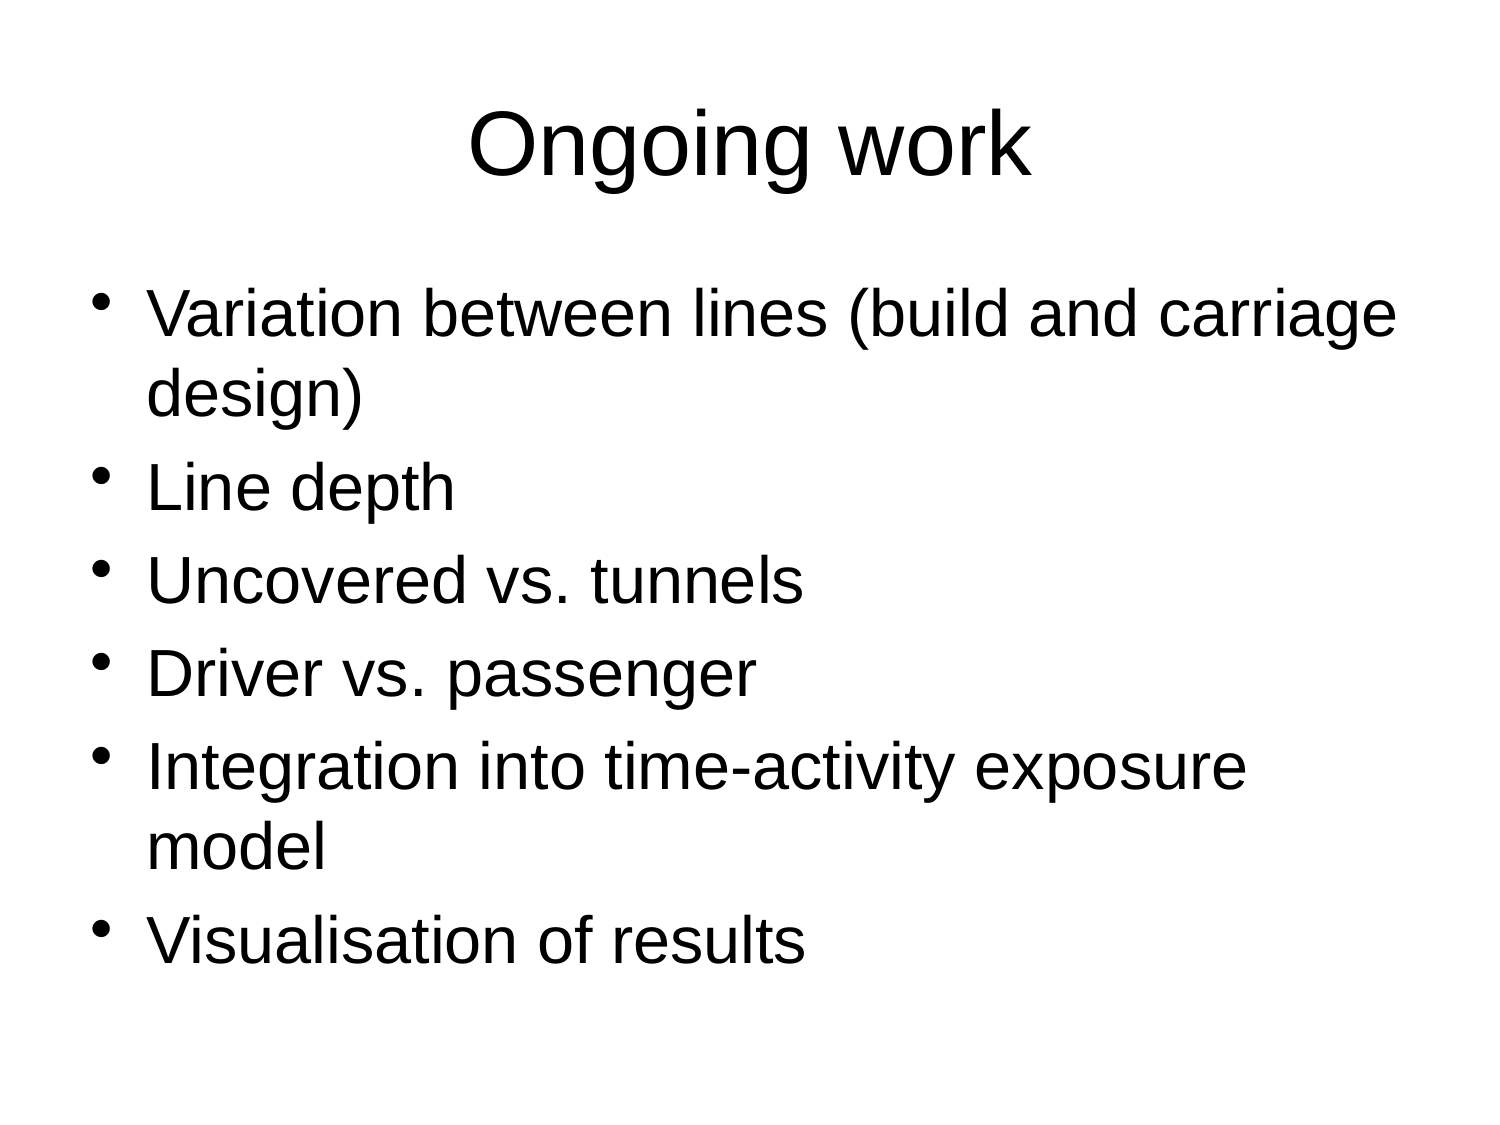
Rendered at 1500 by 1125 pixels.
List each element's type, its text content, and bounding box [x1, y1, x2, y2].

list Variation between lines (build and carriage design) Line depth Uncovered vs. tunnels Driver vs. passenger Integration into time-activity exposure model Visualisation of results [74, 262, 1426, 1006]
title Ongoing work [74, 44, 1426, 233]
